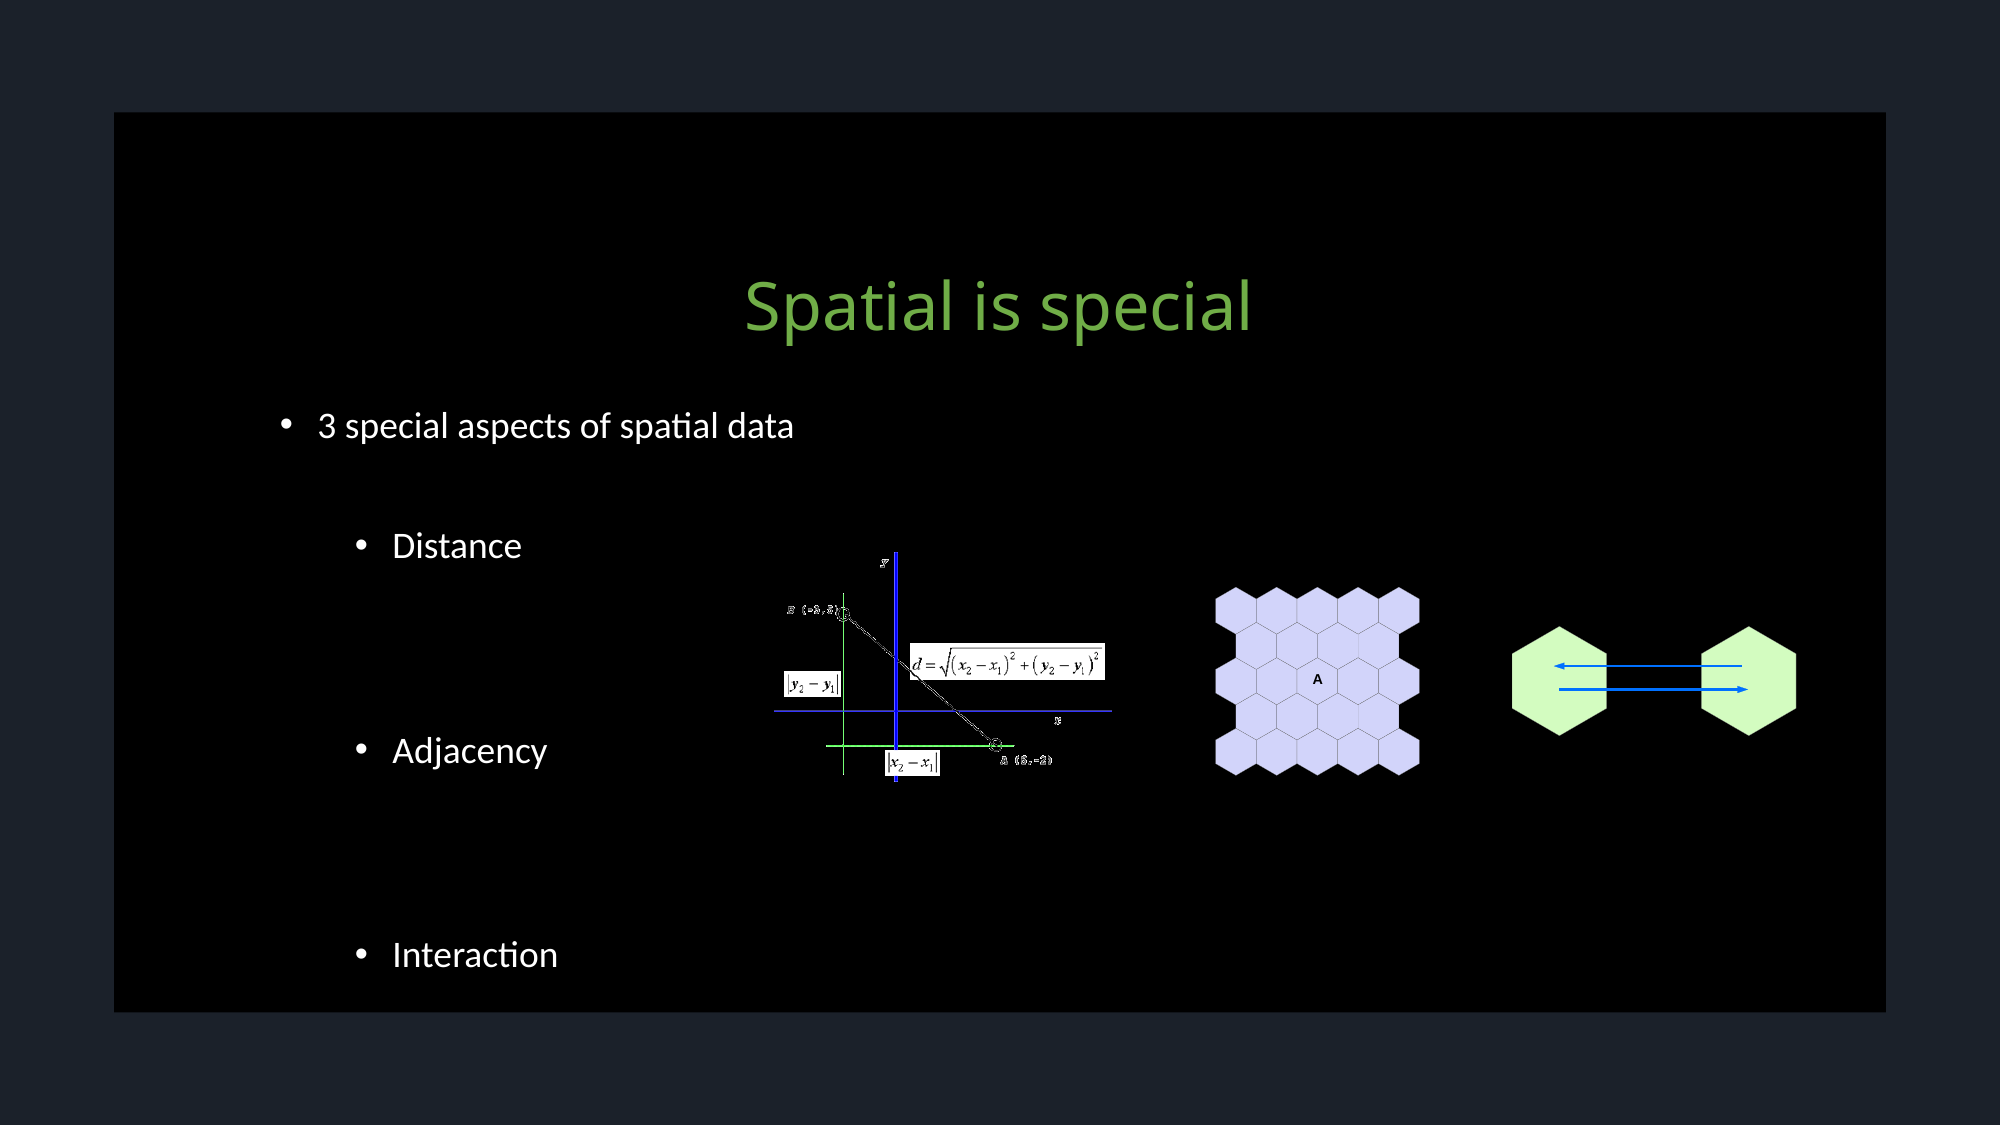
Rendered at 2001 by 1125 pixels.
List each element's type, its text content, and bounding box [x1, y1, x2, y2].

title Spatial is special [265, 206, 1735, 353]
picture [768, 547, 1117, 785]
text_box [113, 111, 1887, 1013]
list 3 special aspects of spatial data Distance Adjacency Interaction [265, 398, 1735, 995]
picture [1186, 577, 1449, 785]
text_box [0, 0, 2000, 1125]
picture [1497, 623, 1811, 742]
